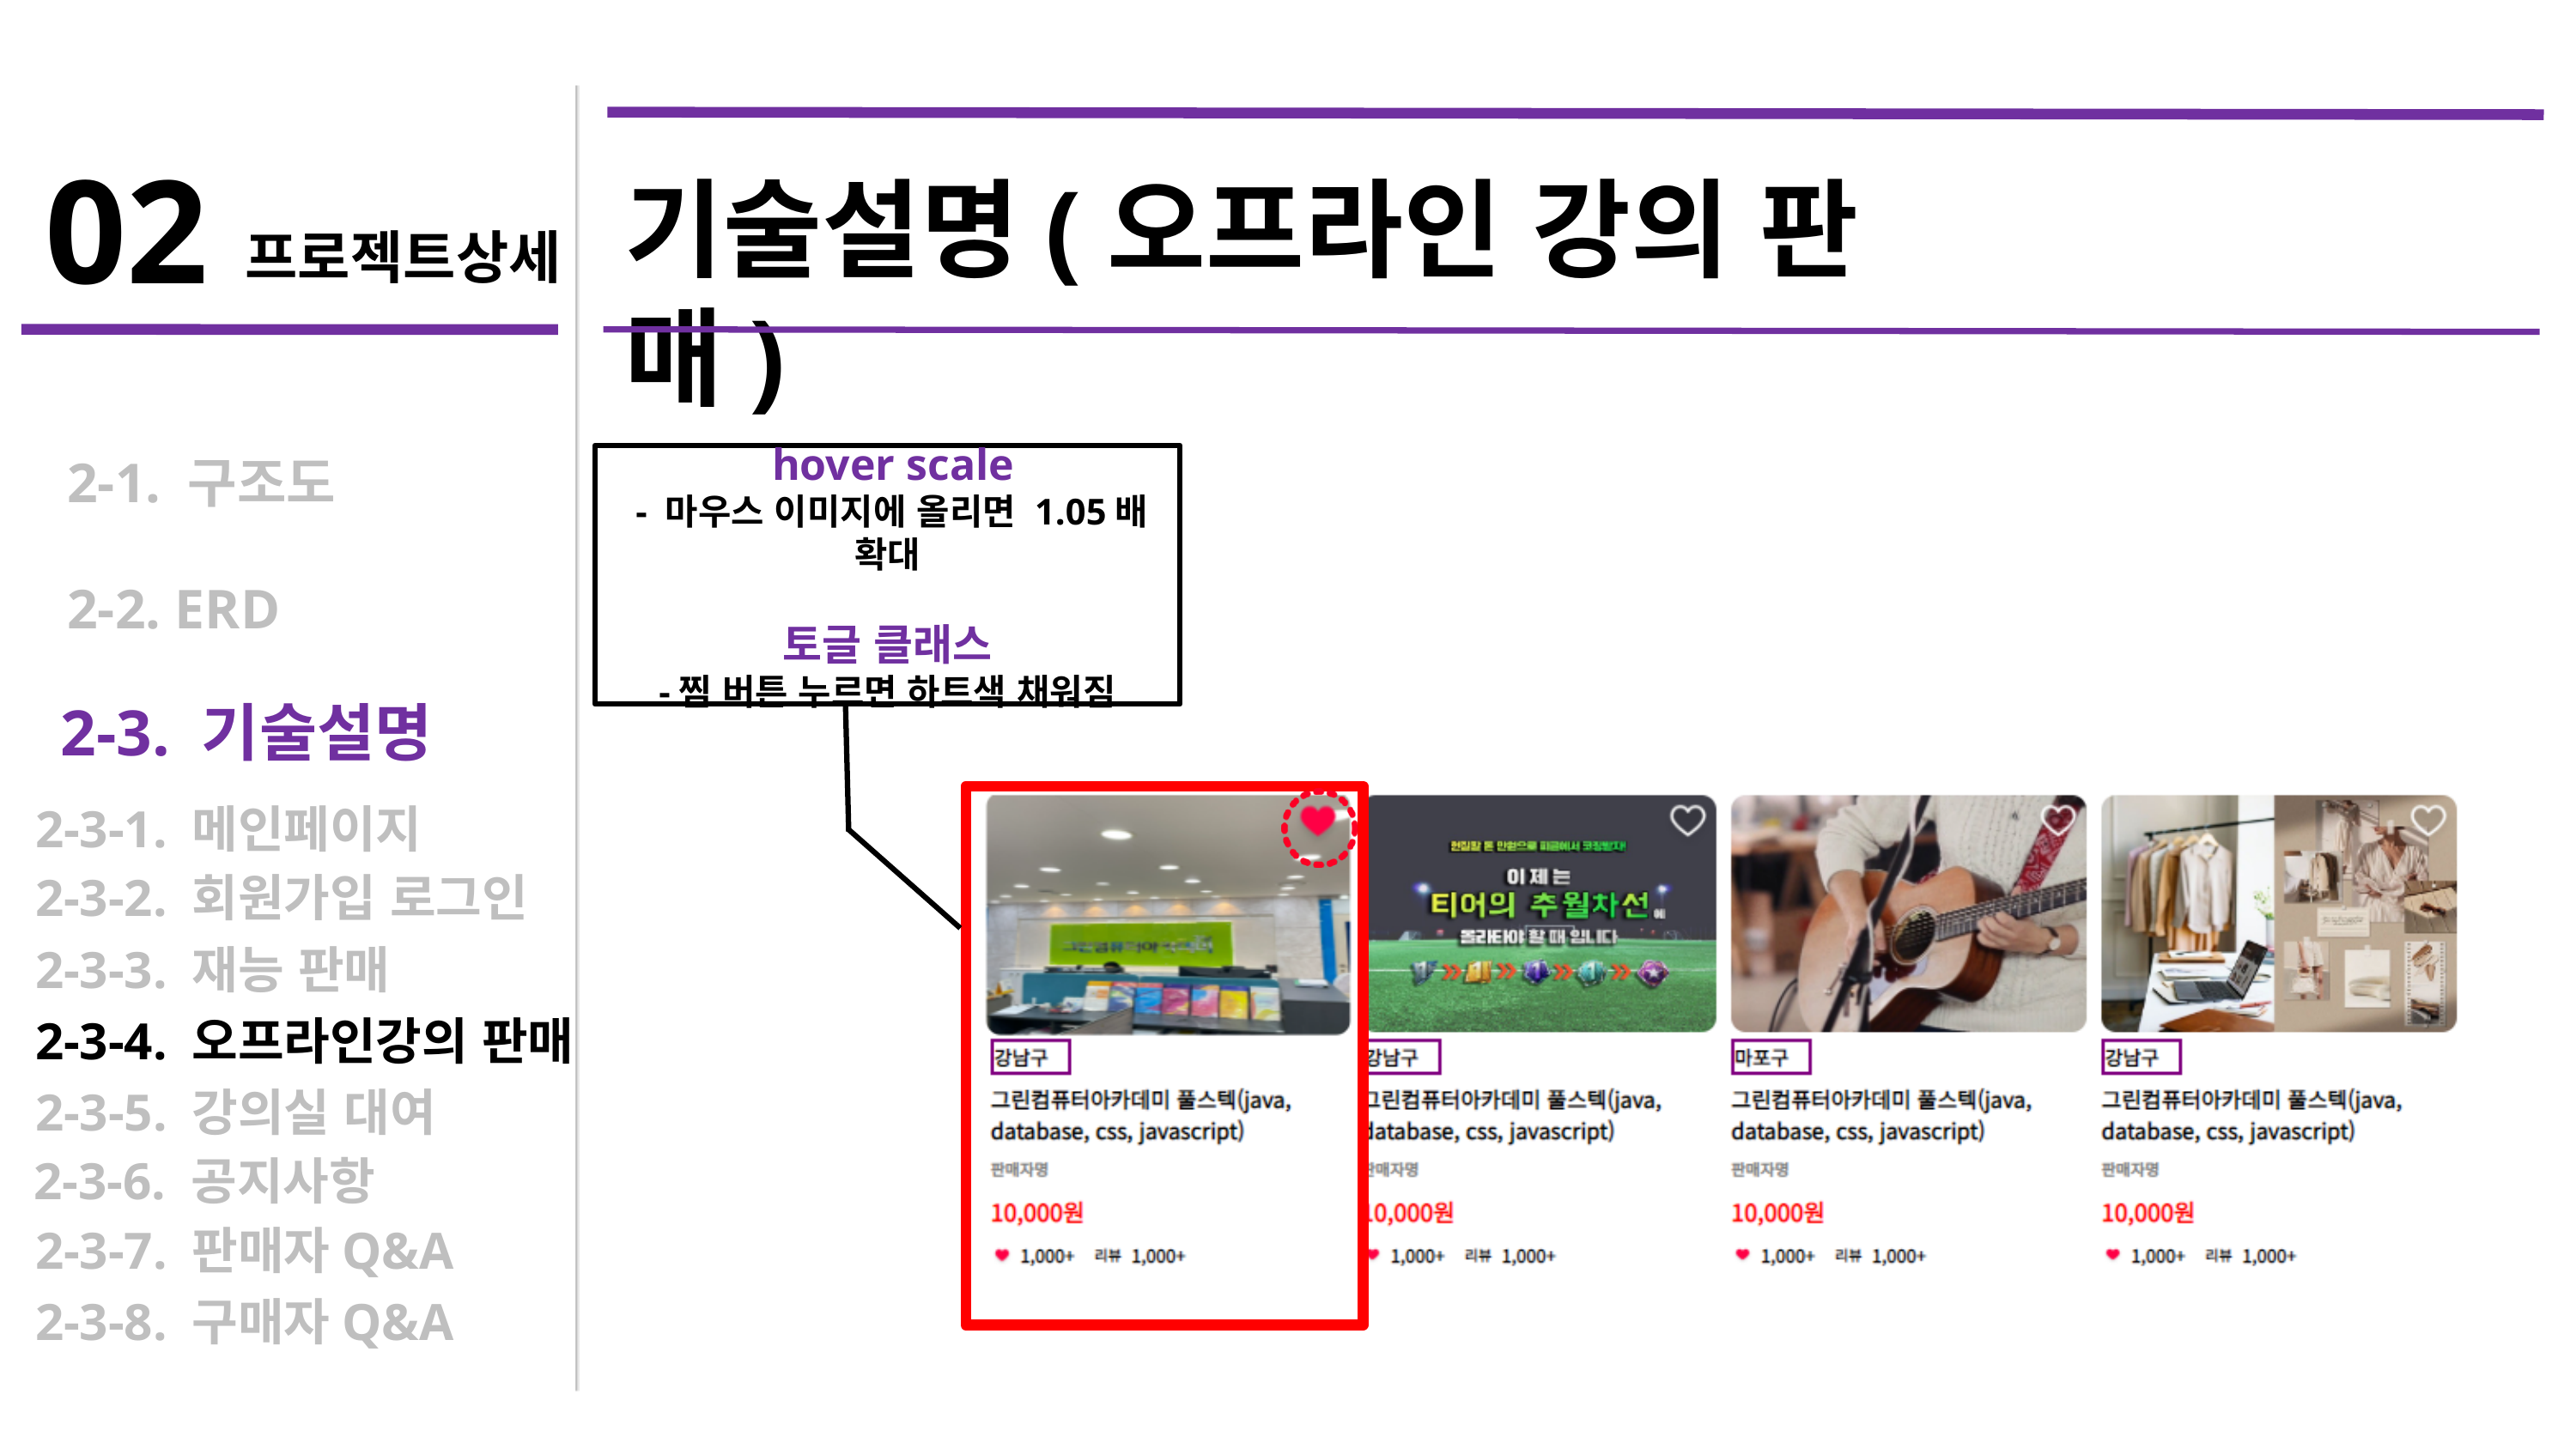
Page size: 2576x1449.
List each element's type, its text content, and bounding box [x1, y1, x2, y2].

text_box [607, 112, 2544, 115]
text_box hover scale - 마우스 이미지에 올리면 1.05배 확대 토글 클래스 -찜 버튼 누르면 하트색 채워짐 [652, 445, 1181, 705]
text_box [603, 329, 2540, 332]
text_box 기술설명(오프라인 강의 판매) [684, 155, 1986, 328]
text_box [21, 442, 650, 1358]
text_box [573, 328, 580, 440]
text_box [573, 85, 580, 132]
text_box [573, 1366, 580, 1391]
picture [914, 771, 2512, 1310]
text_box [795, 755, 1014, 879]
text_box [32, 133, 683, 321]
text_box 기술설명(오프라인 강의 판매) [611, 342, 1986, 426]
text_box [964, 1319, 1364, 1327]
